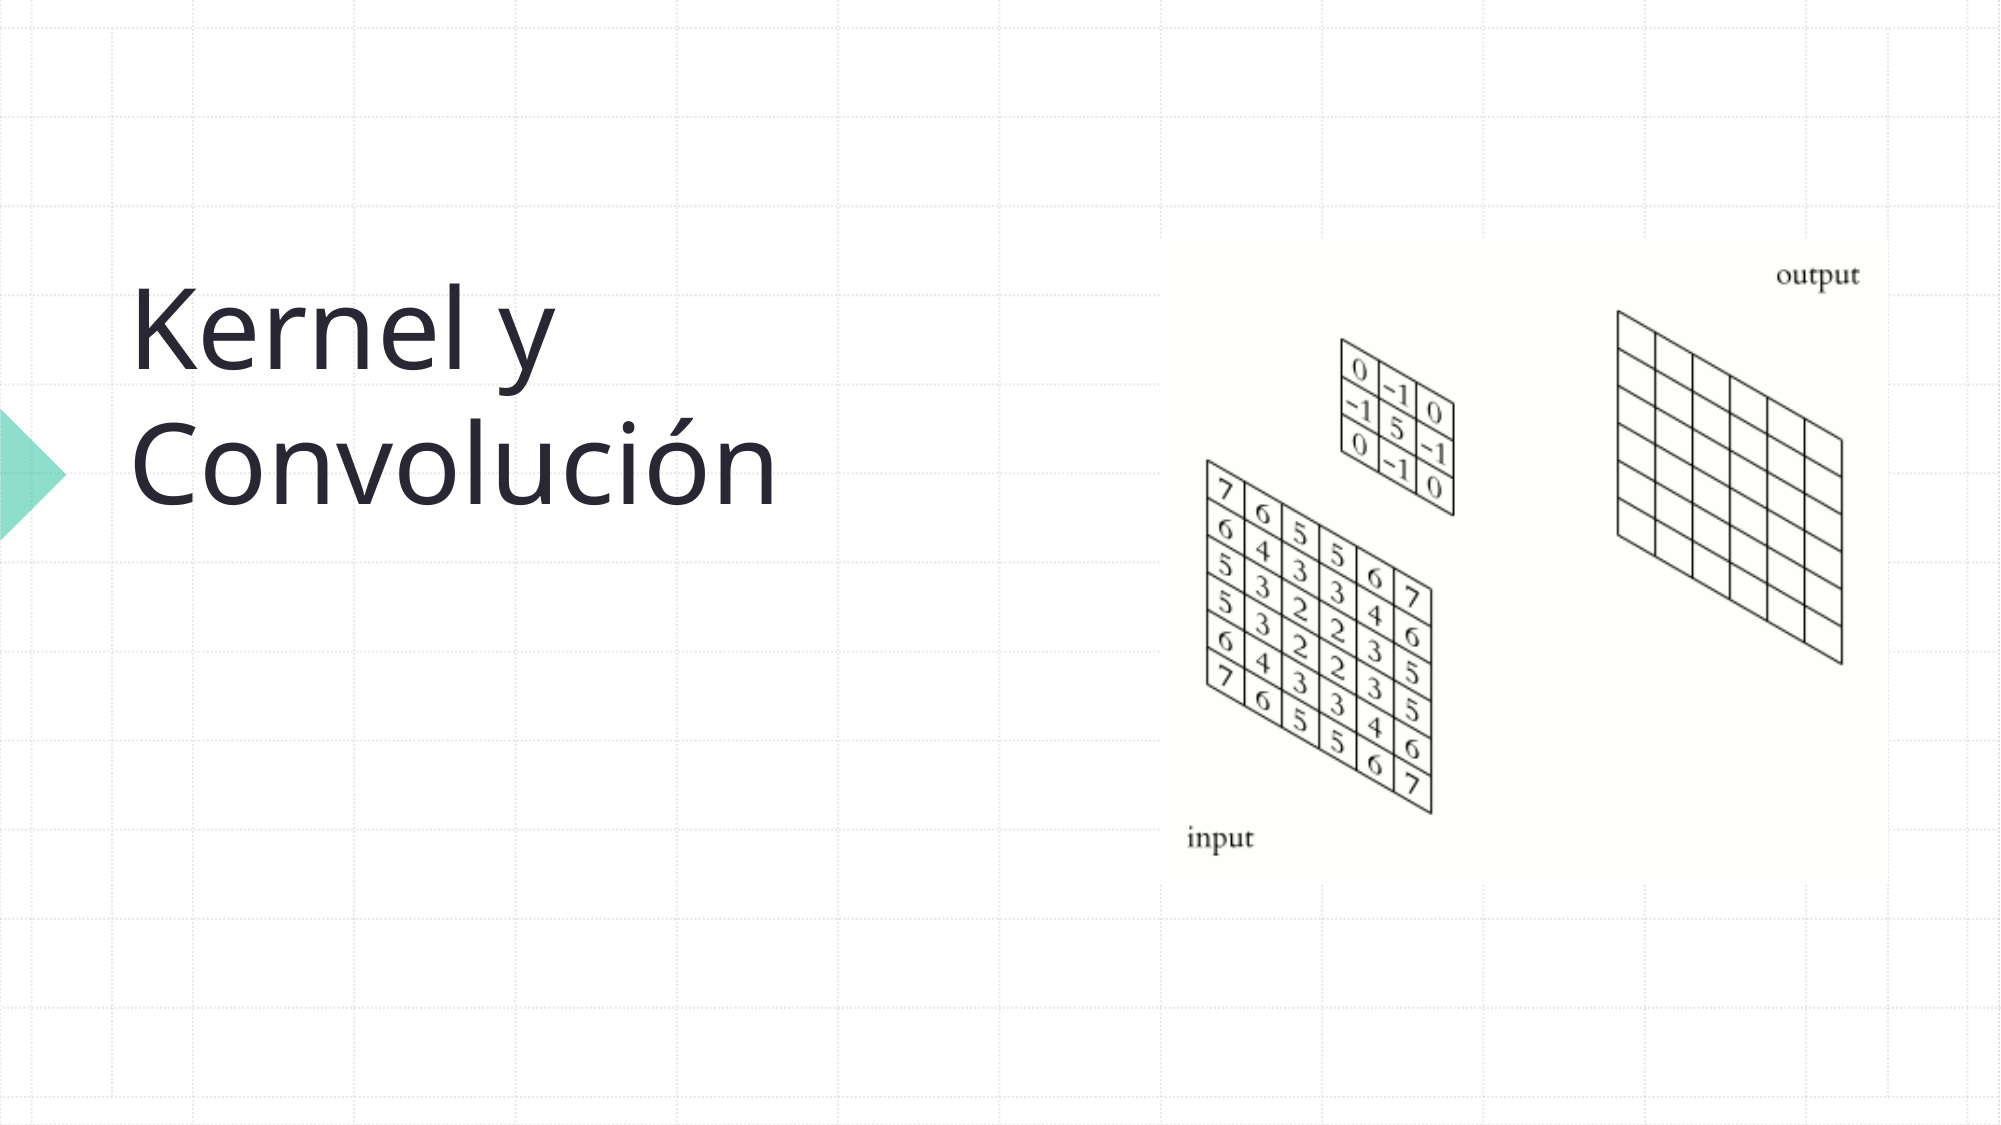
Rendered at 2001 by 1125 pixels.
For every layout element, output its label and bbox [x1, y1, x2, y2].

picture [1160, 240, 1888, 884]
text_box [0, 0, 2000, 1125]
